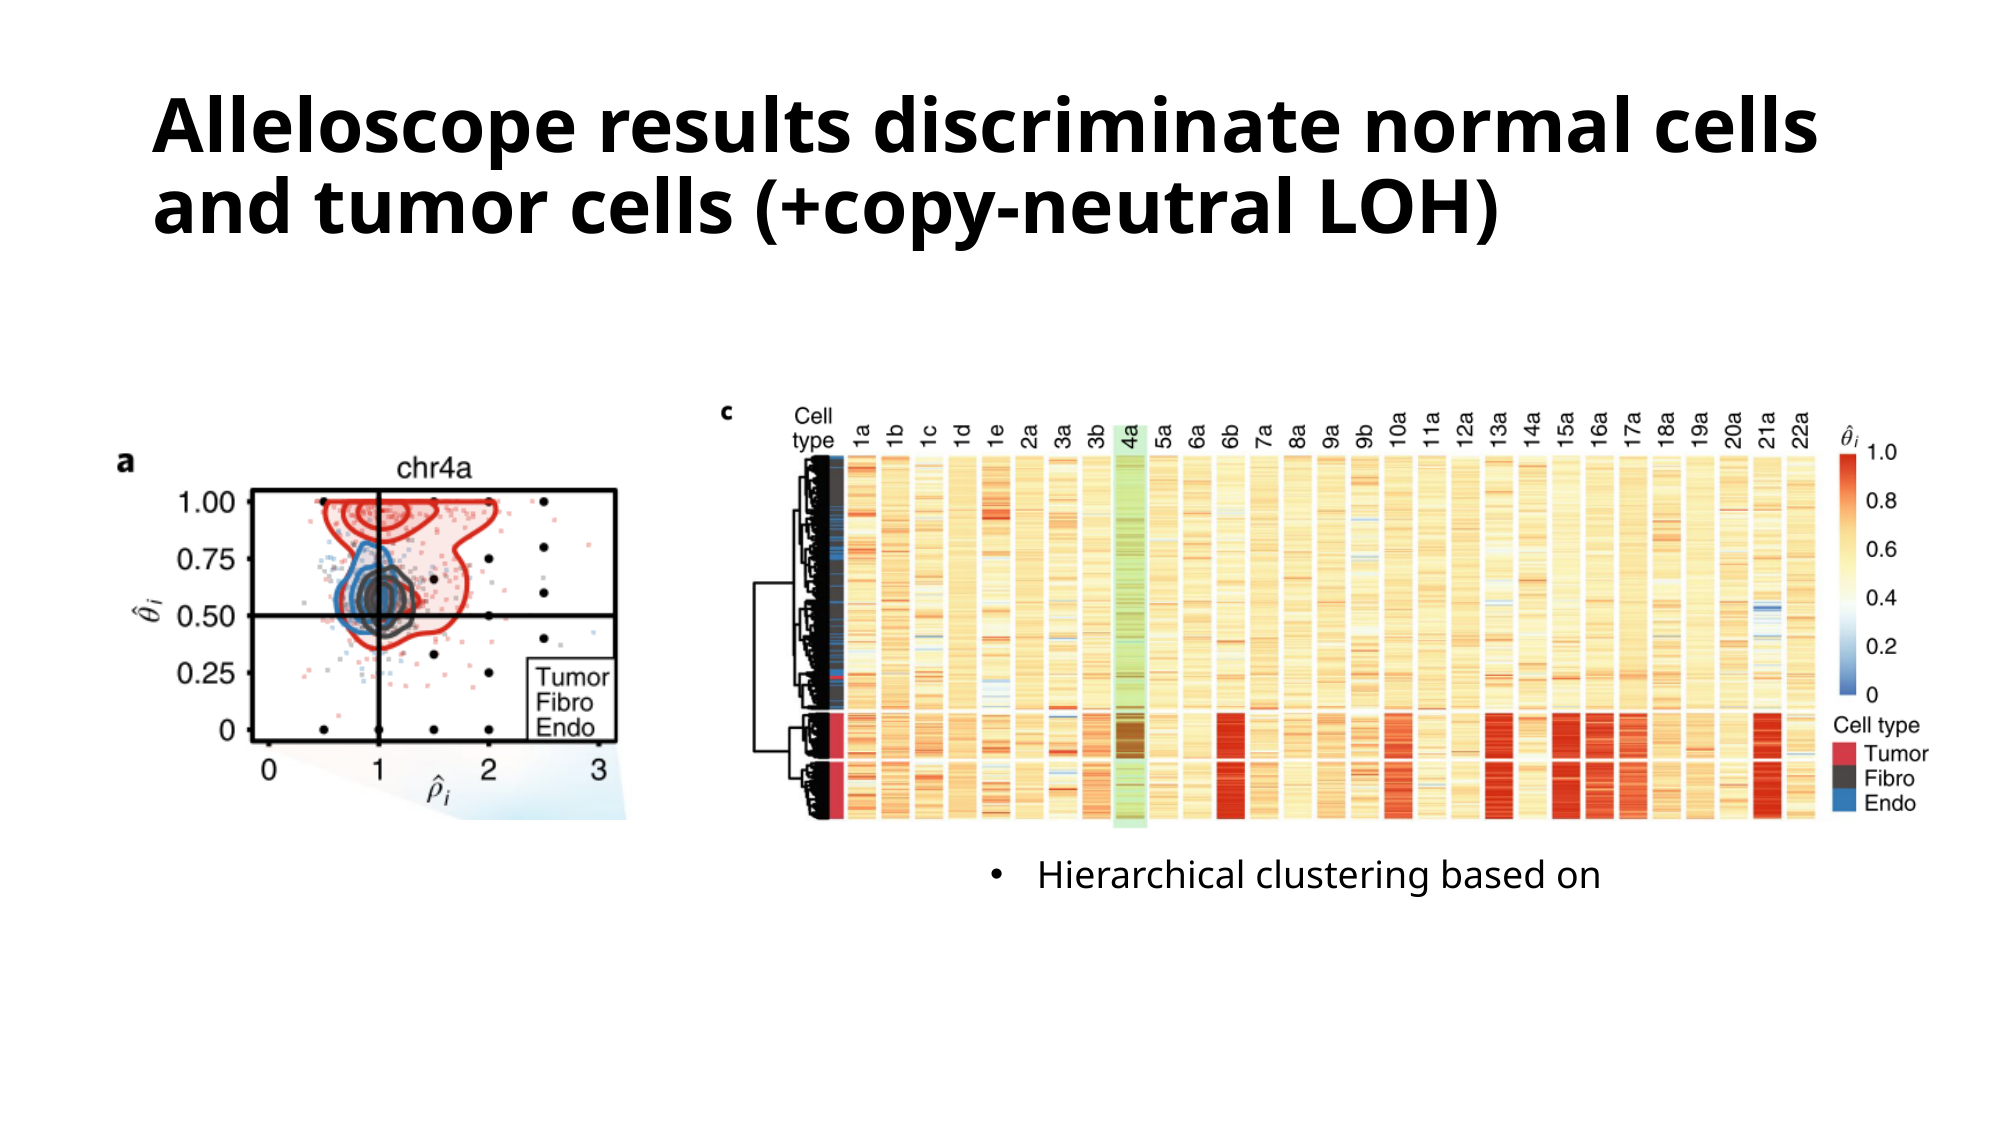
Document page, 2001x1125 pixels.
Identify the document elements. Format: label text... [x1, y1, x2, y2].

picture [113, 438, 632, 820]
title Alleloscope results discriminate normal cells and tumor cells (+copy-neutral LOH) [137, 59, 1863, 278]
picture [703, 393, 1937, 833]
